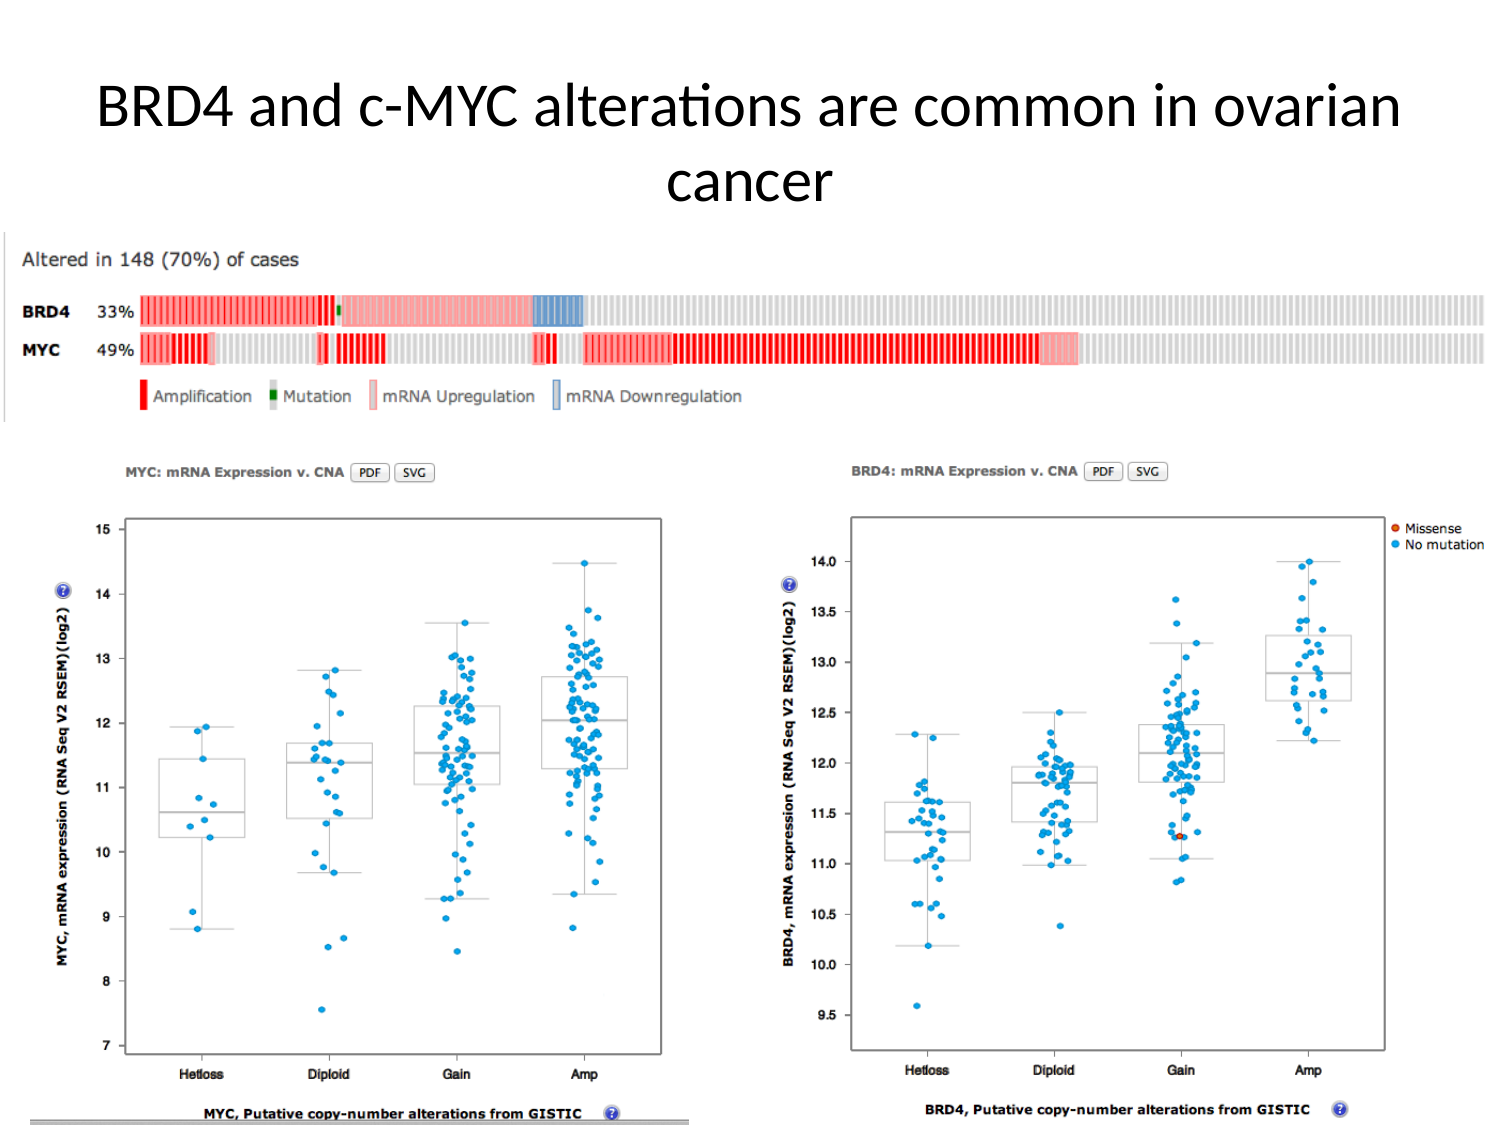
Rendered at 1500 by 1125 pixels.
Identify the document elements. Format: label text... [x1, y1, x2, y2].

picture [29, 447, 689, 1125]
picture [751, 447, 1500, 1125]
picture [0, 232, 1500, 422]
title BRD4 and c-MYC alterations are common in ovarian cancer [75, 45, 1425, 230]
